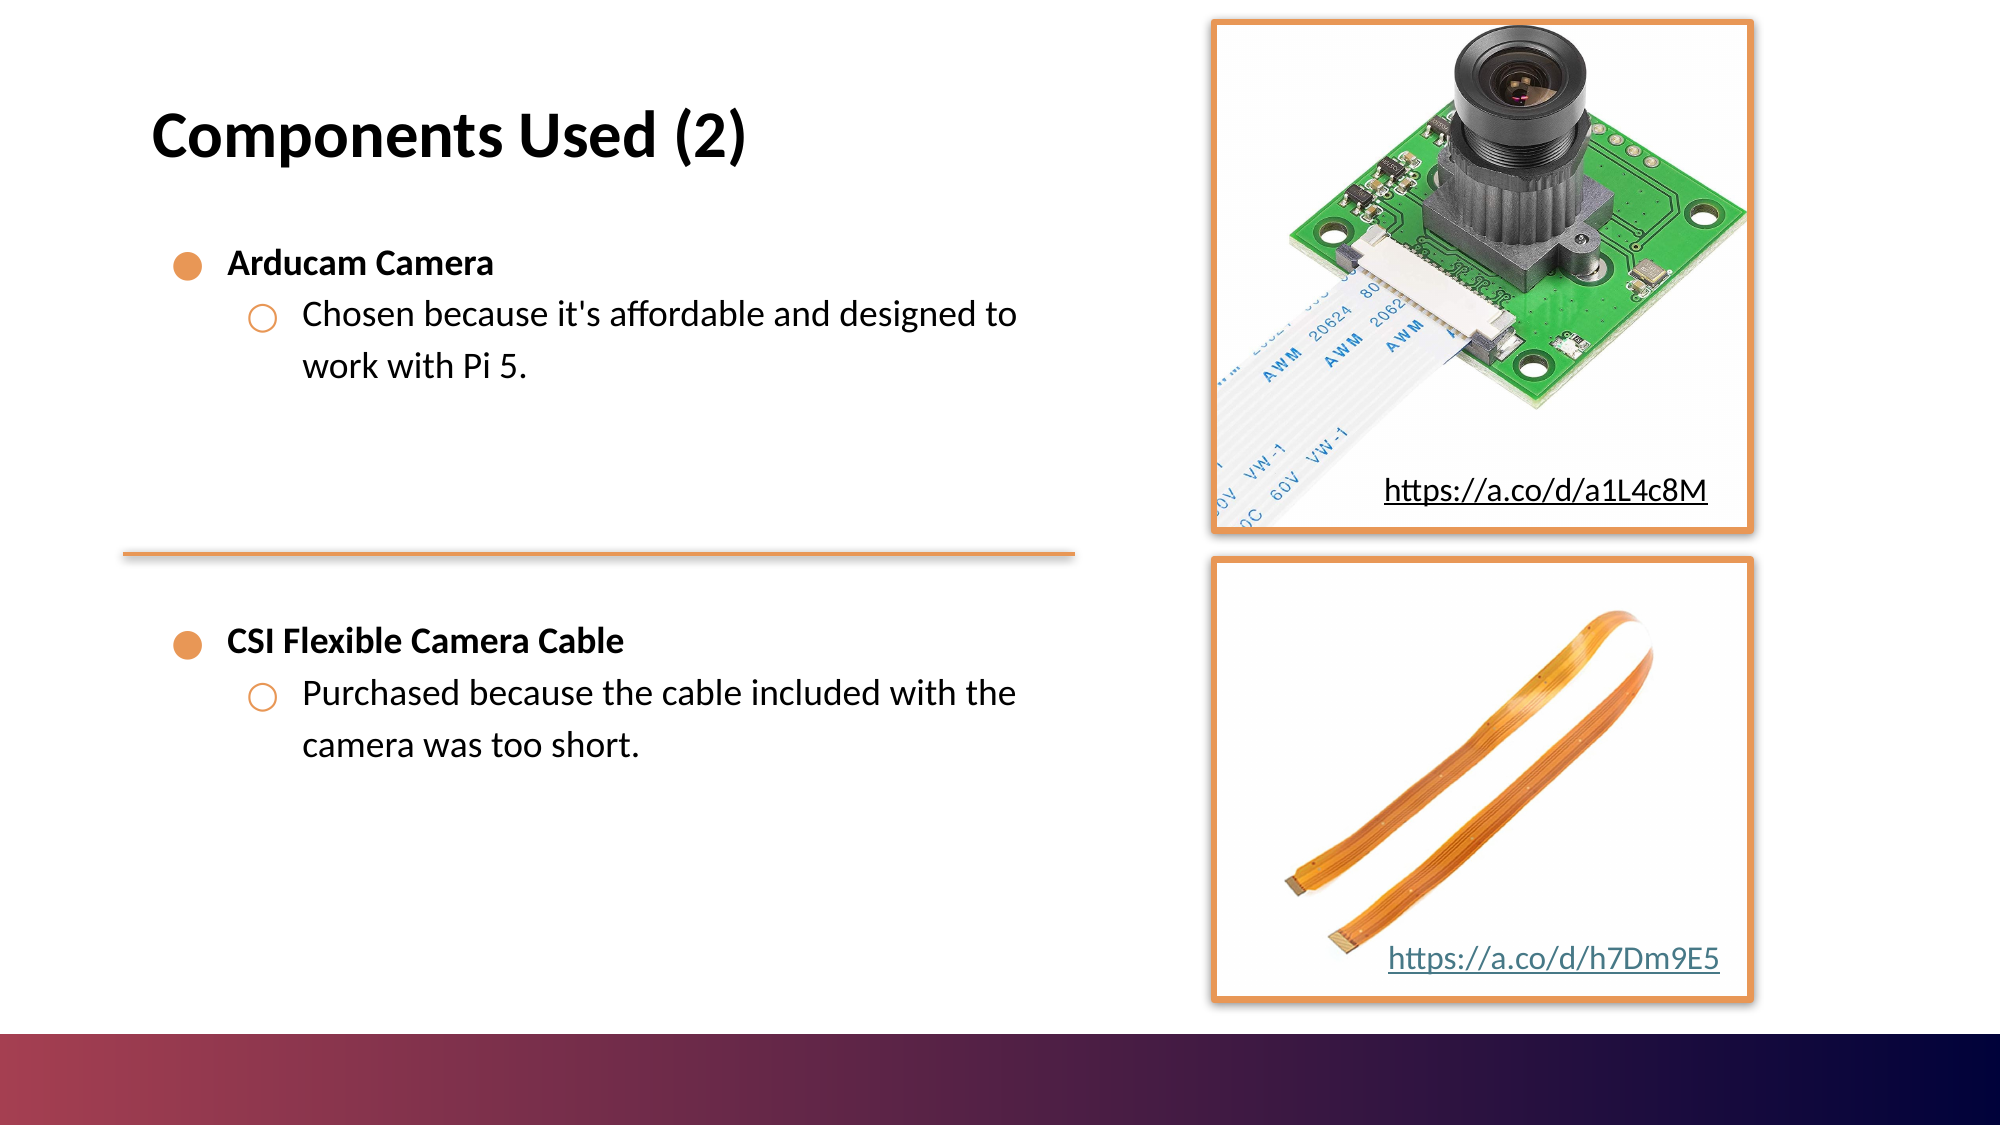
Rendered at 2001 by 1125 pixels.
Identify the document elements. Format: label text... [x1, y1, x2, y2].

list CSI Flexible Camera Cable Purchased because the cable included with the camera was too short. [137, 602, 1057, 981]
picture [1216, 562, 1748, 997]
picture [1216, 24, 1748, 528]
title Components Used (2) [137, 60, 1022, 212]
list Arducam Camera Chosen because it's affordable and designed to work with Pi 5. [137, 223, 1057, 463]
